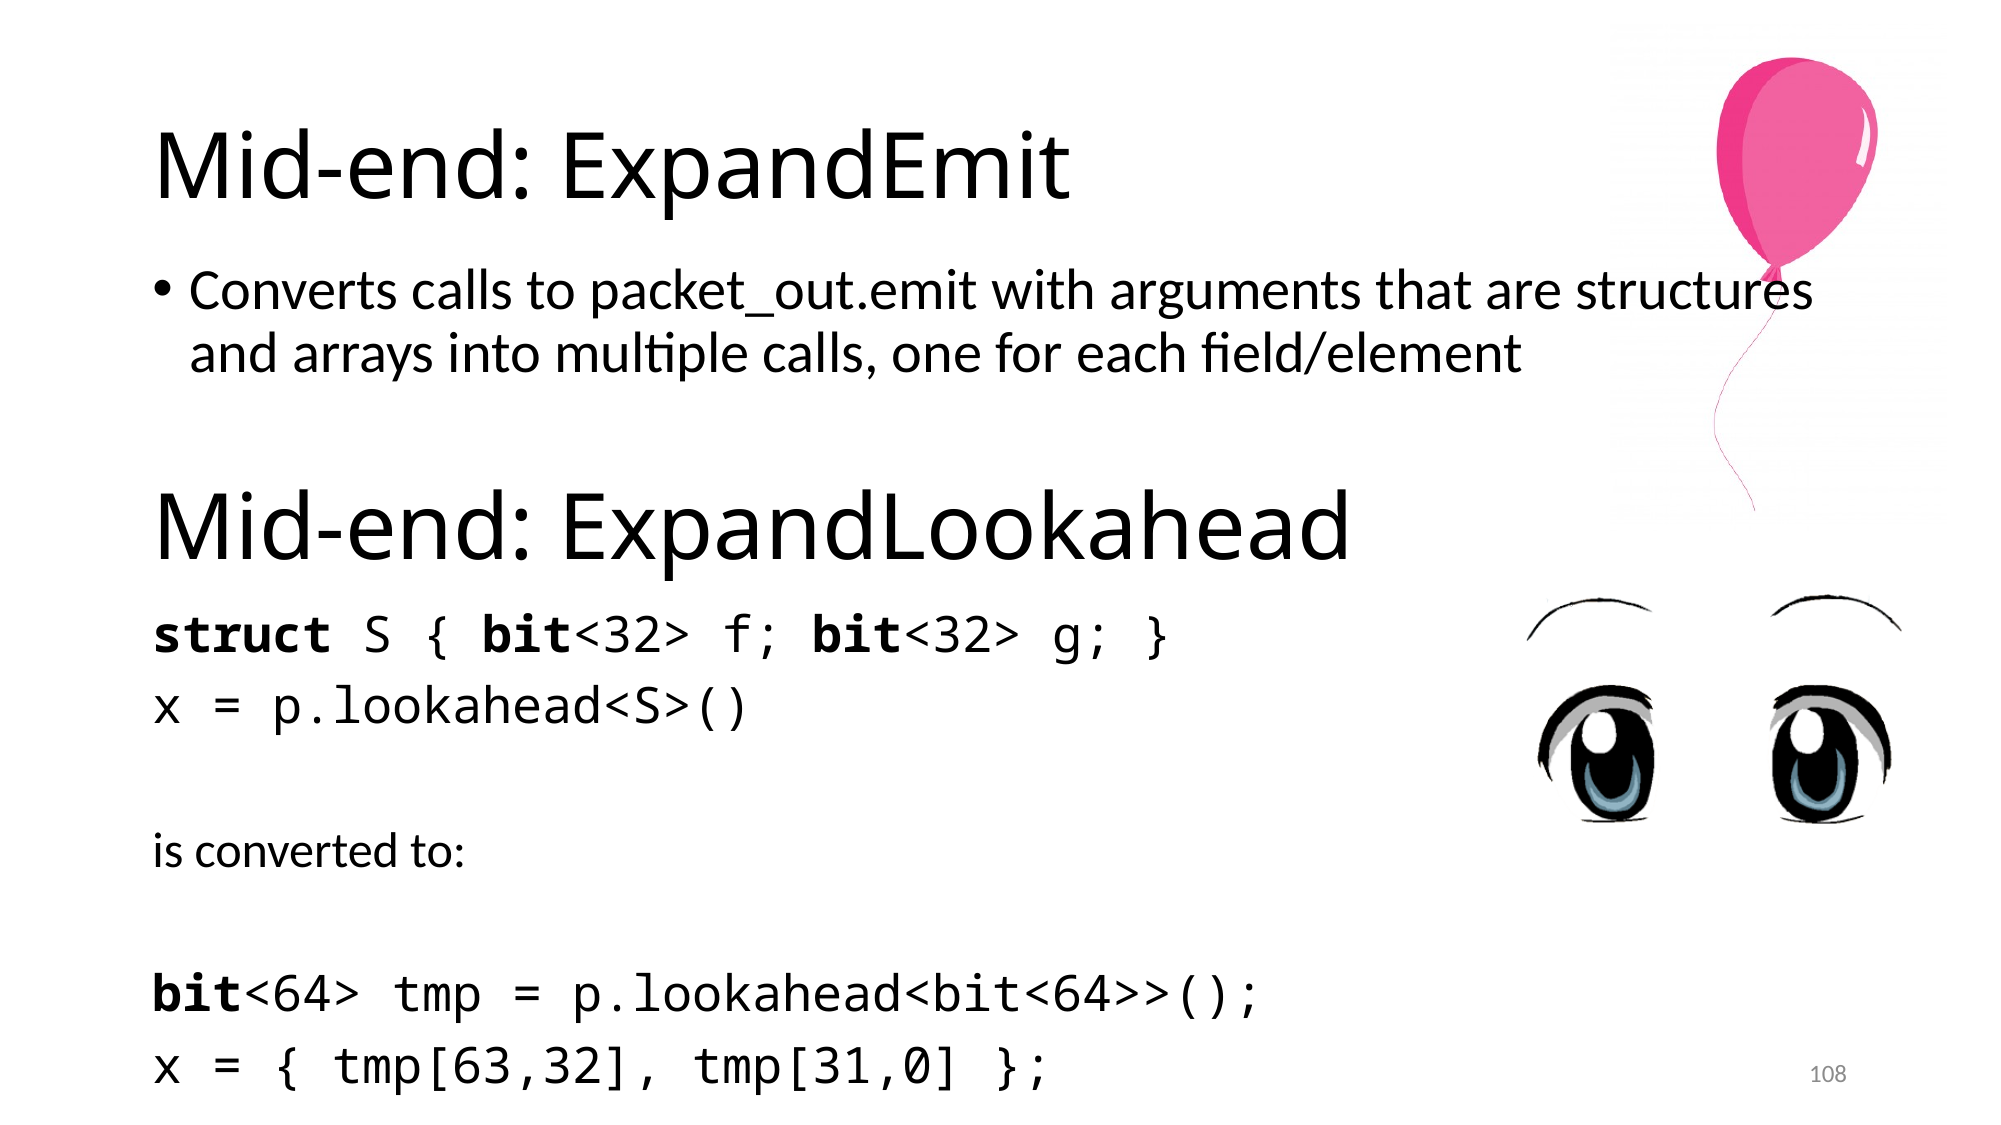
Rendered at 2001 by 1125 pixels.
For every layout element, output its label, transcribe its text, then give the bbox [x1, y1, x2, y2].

picture [1525, 594, 1905, 826]
slide_number 108 [1412, 1042, 1863, 1103]
picture [1610, 24, 1947, 531]
title Mid-end: ExpandEmit [137, 59, 1610, 251]
list Converts calls to packet_out.emit with arguments that are structures and arrays into multiple calls, one for each field/element [137, 251, 1610, 421]
text_box struct S { bit<32> f; bit<32> g; } x = p.lookahead<S>() is converted to: bit<64> tmp = p.lookahead<bit<64>>(); x = { tmp[63,32], tmp[31,0] }; [137, 601, 1863, 1105]
text_box Mid-end: ExpandLookahead [137, 421, 1863, 601]
